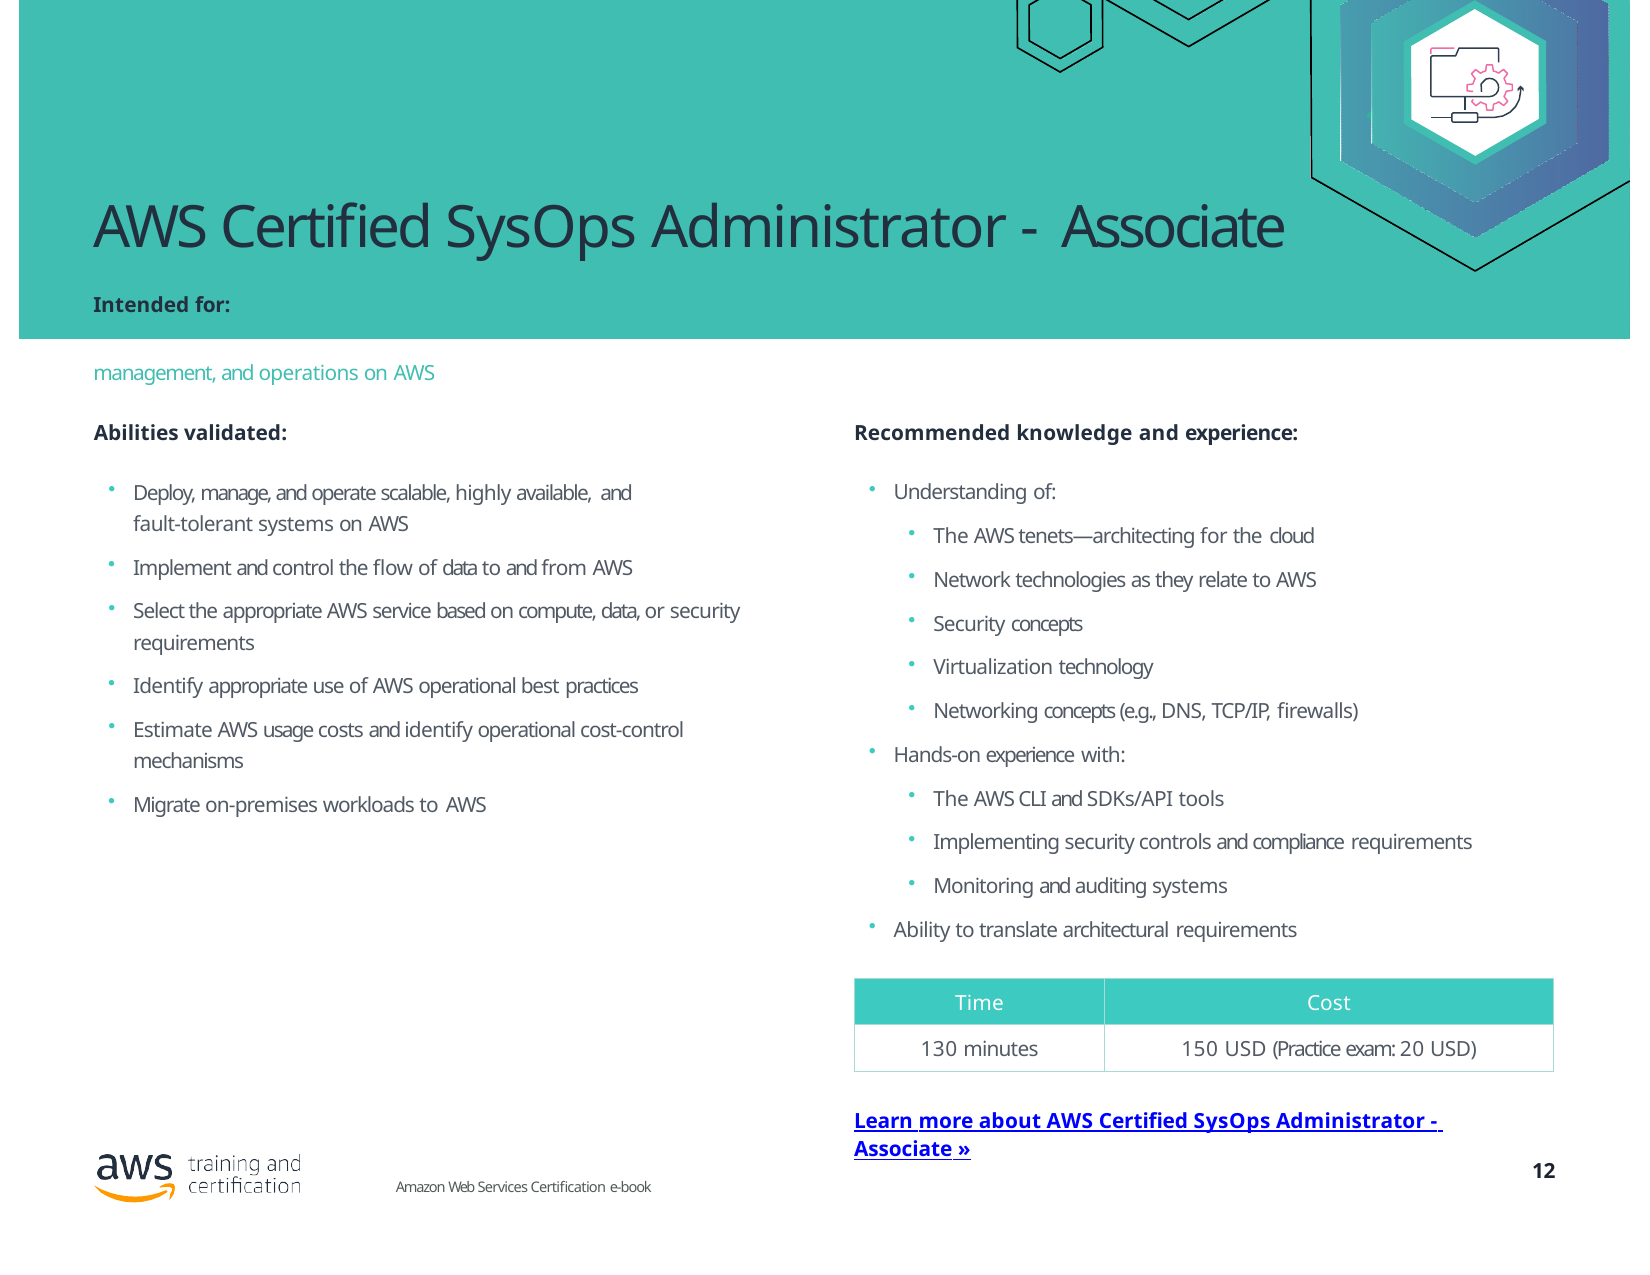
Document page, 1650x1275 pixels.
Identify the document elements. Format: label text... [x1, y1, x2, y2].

slide_number 12 [1525, 1156, 1563, 1275]
text_box Learn more about AWS Certified SysOps Administrator - Associate » [852, 1105, 1521, 1165]
table_cell 130 minutes [855, 1025, 1104, 1071]
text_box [19, 0, 1631, 340]
picture [188, 1154, 300, 1193]
footer Amazon Web Services Certification e-book [393, 1176, 669, 1275]
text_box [92, 1154, 175, 1203]
table_cell 150 USD (Practice exam: 20 USD) [1105, 1025, 1553, 1071]
text_box Intended for: management, and operations on AWS Abilities validated: Deploy, manage, and operate scalable, highly available, and fault-tolerant systems on AWS Implement and control the flow of data to and from AWS Select the appropriate AWS service based on compute, data, or security requirements Identify appropriate use of AWS operational best practices Estimate AWS usage costs and identify operational cost-control mechanisms Migrate on-premises workloads to AWS [91, 402, 783, 817]
table_header Cost [1105, 979, 1553, 1024]
table_header Time [855, 979, 1104, 1024]
text_box Recommended knowledge and experience: Understanding of: The AWS tenets—architecting for the cloud Network technologies as they relate to AWS Security concepts Virtualization technology Networking concepts (e.g., DNS, TCP/IP, firewalls) Hands-on experience with: The AWS CLI and SDKs/API tools Implementing security controls and compliance requirements Monitoring and auditing systems Ability to translate architectural requirements [852, 417, 1492, 942]
title AWS Certified SysOps Administrator - Associate [91, 351, 1304, 402]
